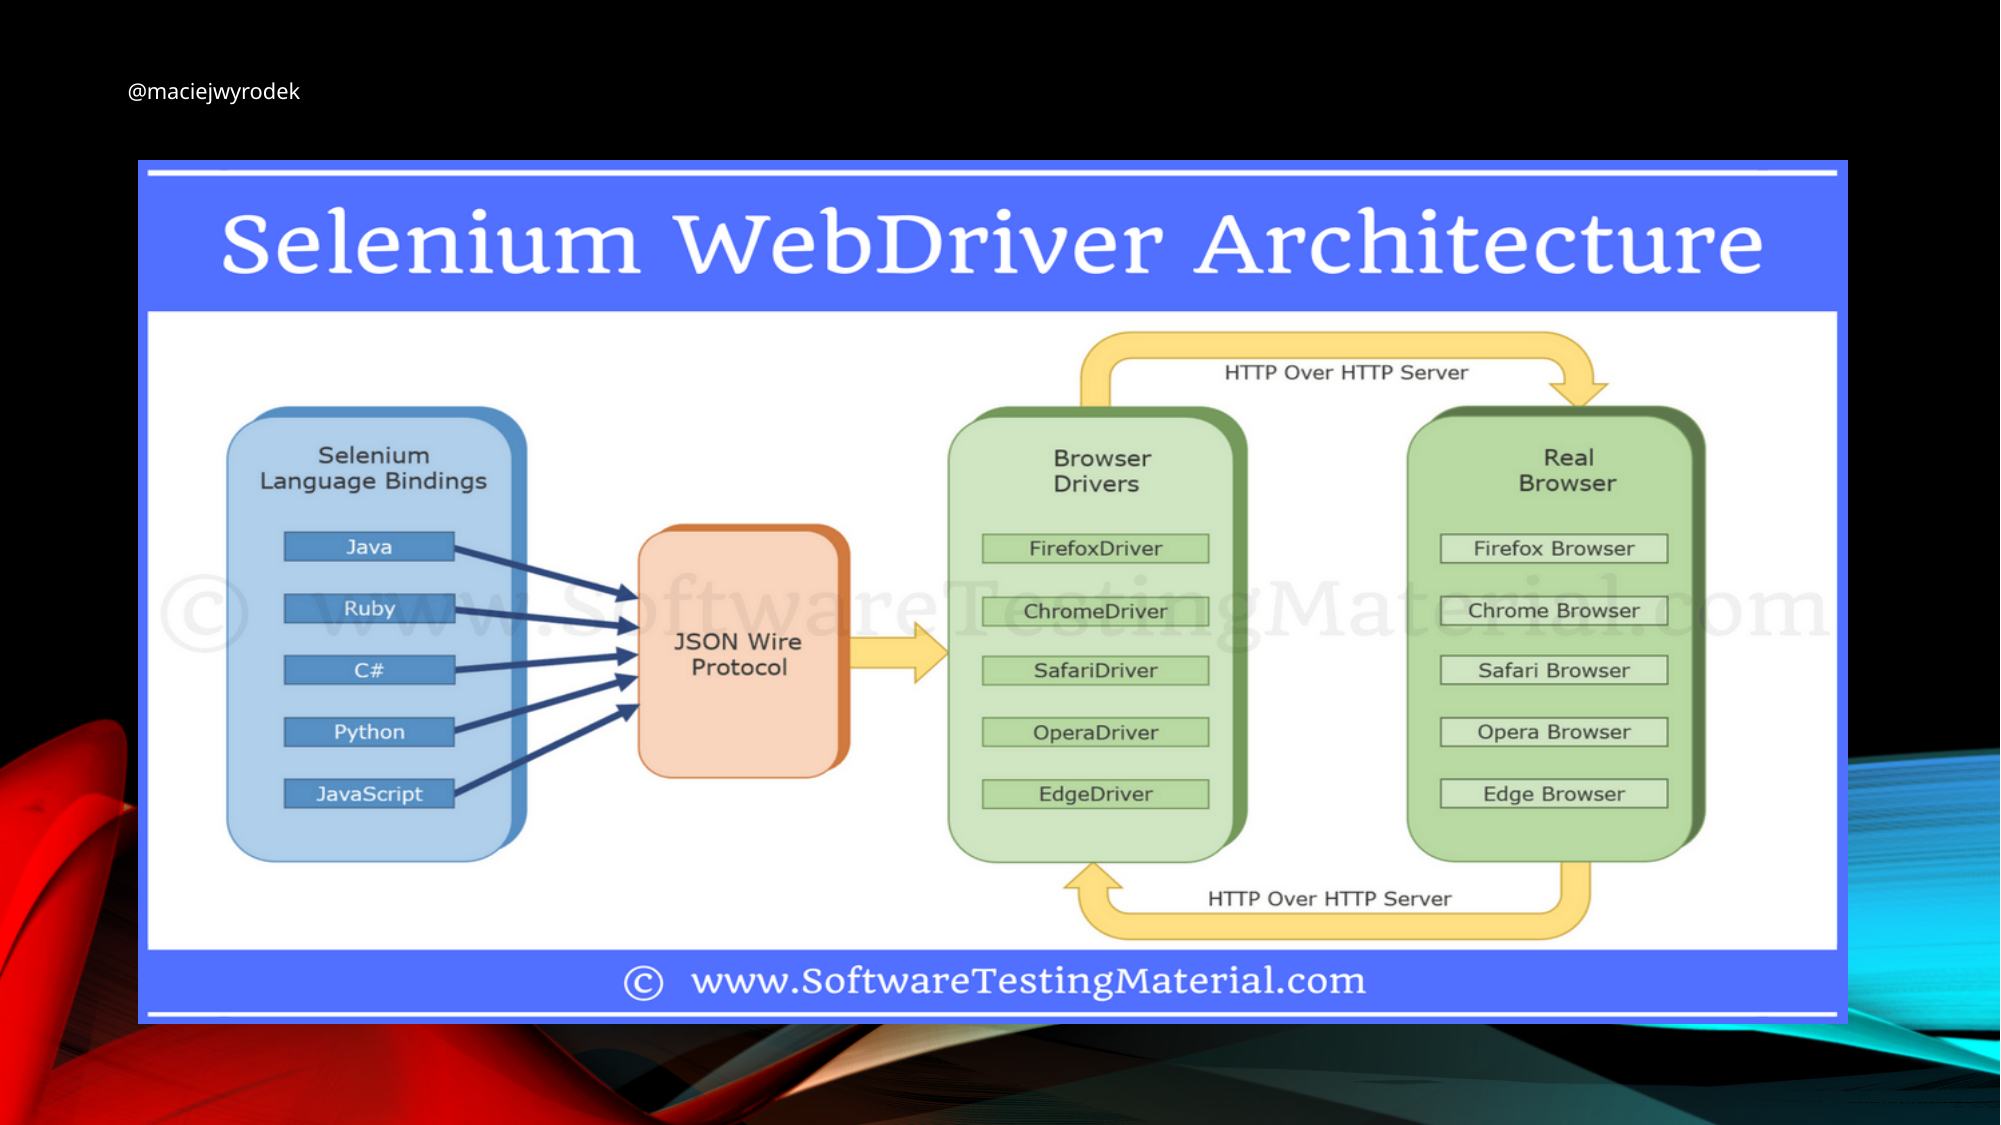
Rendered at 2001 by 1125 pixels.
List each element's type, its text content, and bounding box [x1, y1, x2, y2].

picture [0, 160, 2000, 1125]
title Selenium 2.0 [112, 123, 1888, 584]
footer @maciejwyrodek [112, 62, 1260, 123]
